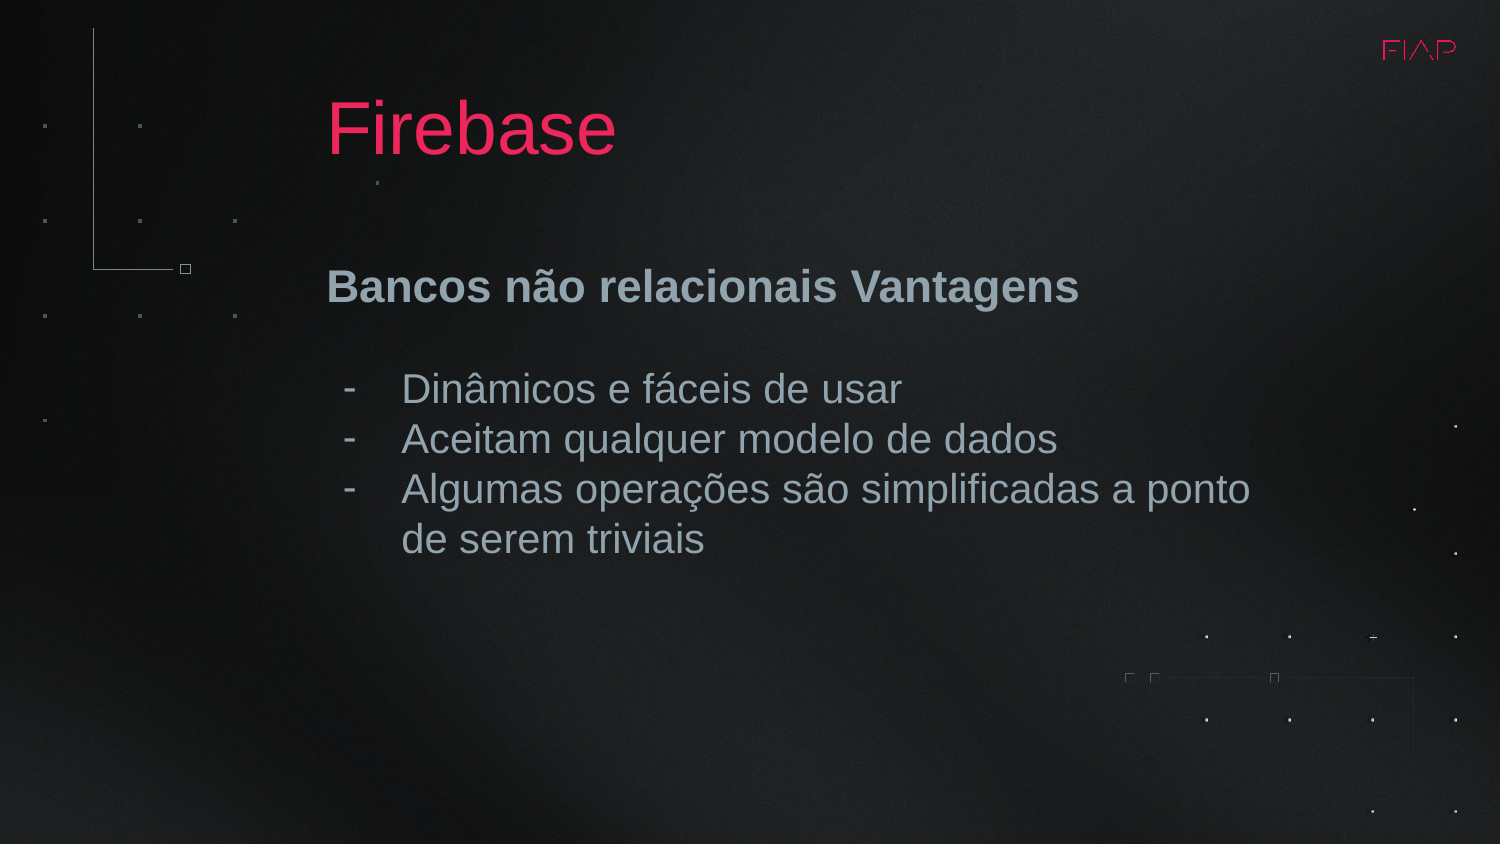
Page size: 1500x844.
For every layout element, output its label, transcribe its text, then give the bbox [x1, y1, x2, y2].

picture [0, 0, 1500, 844]
text_box Bancos não relacionais Vantagens Dinâmicos e fáceis de usar Aceitam qualquer modelo de dados Algumas operações são simplificadas a ponto de serem triviais [311, 249, 1292, 570]
text_box Firebase [383, 72, 1126, 177]
